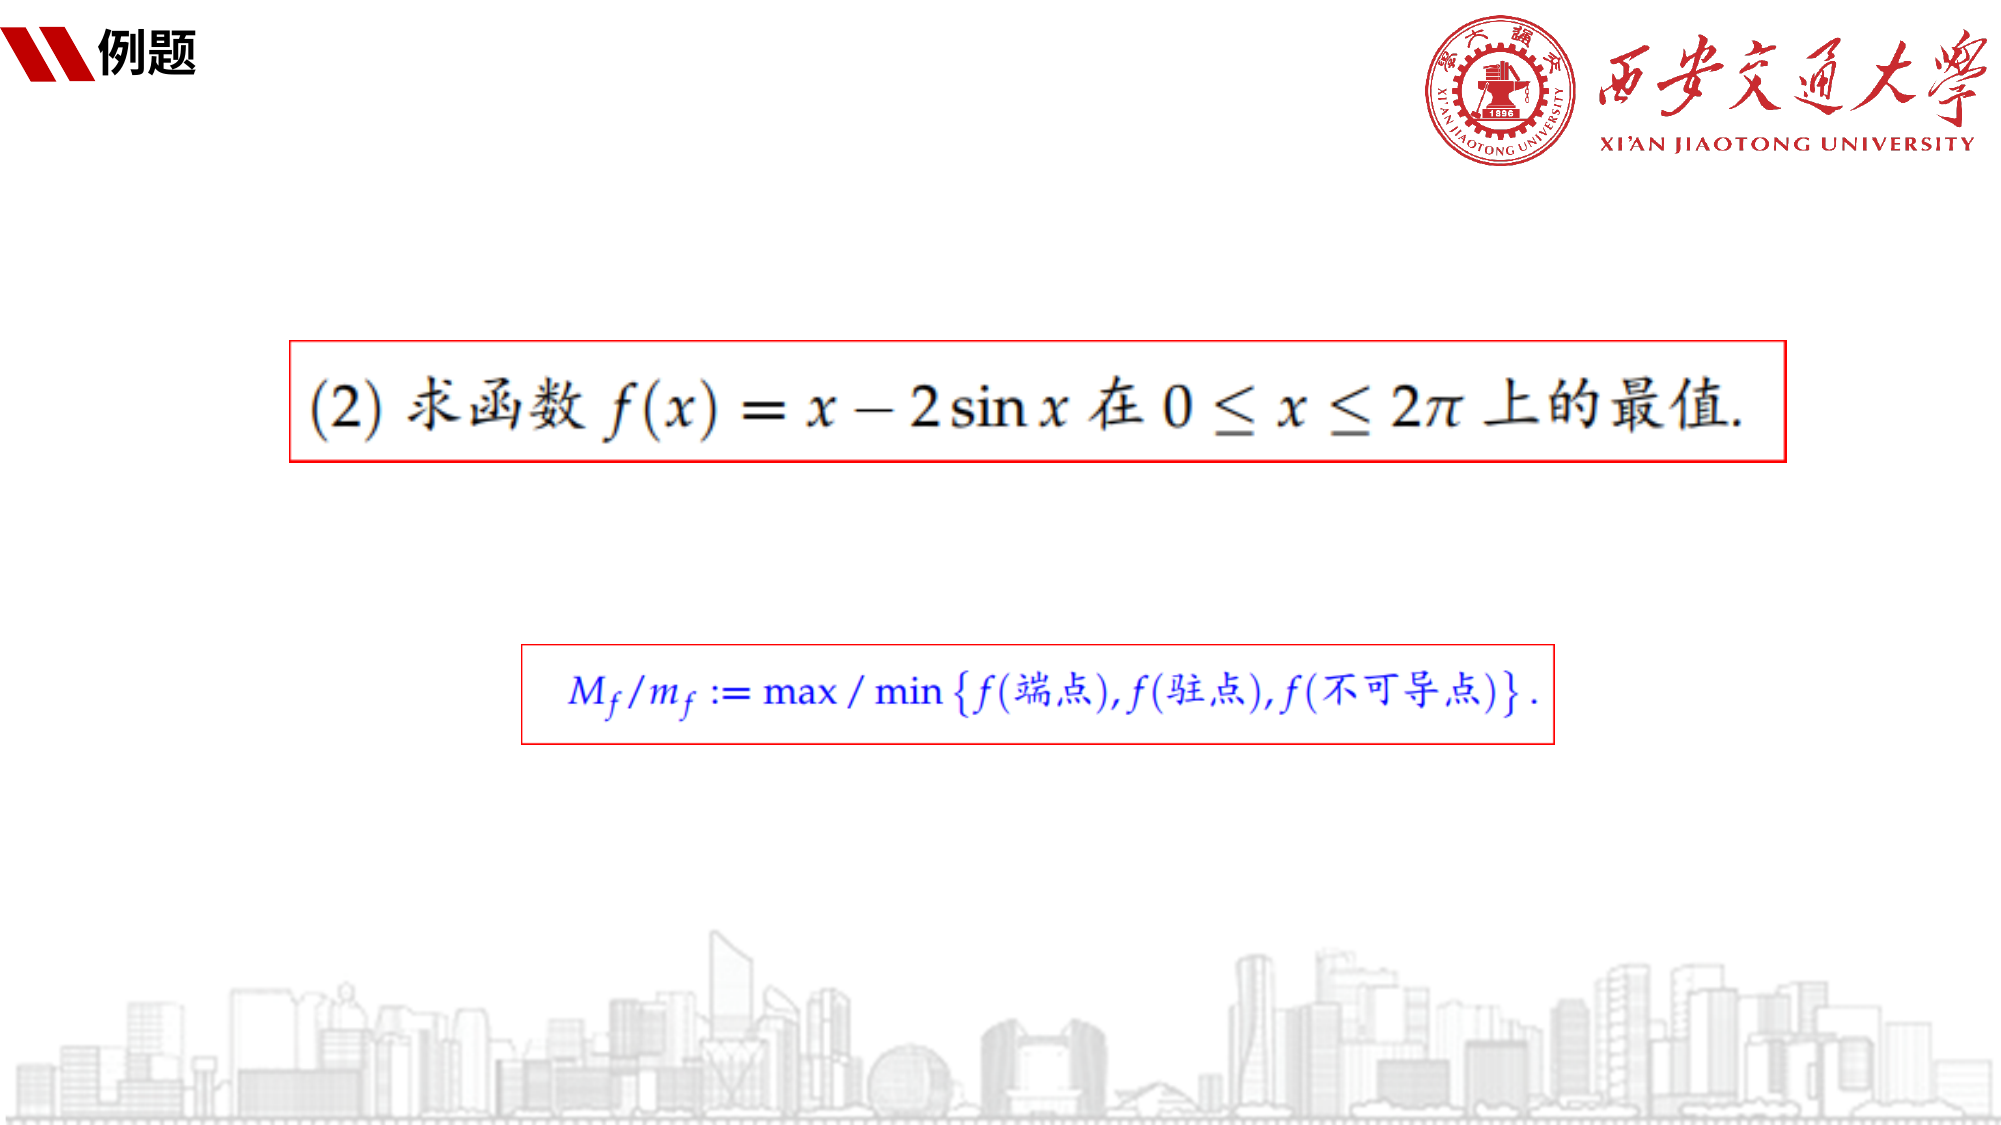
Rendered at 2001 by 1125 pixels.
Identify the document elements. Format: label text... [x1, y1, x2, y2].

text_box 例题 [82, 13, 871, 89]
text_box [0, 26, 59, 83]
picture [1425, 15, 1987, 166]
picture [521, 644, 1555, 745]
text_box [37, 25, 98, 83]
picture [289, 340, 1787, 463]
picture [5, 882, 2001, 1125]
